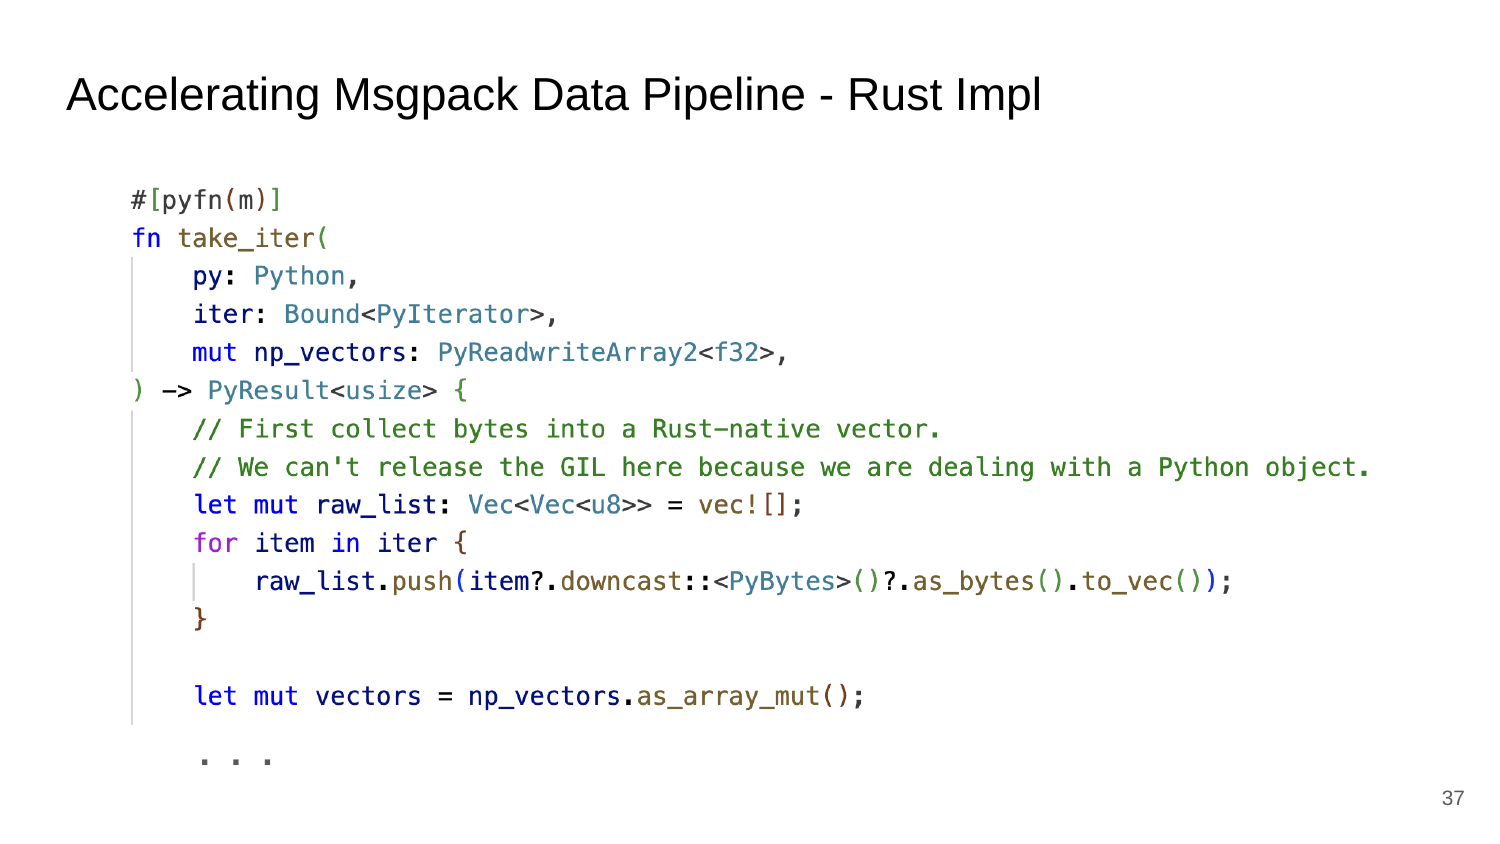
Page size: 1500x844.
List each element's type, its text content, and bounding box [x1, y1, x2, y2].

slide_number ‹#› [1389, 764, 1480, 830]
picture [117, 181, 1383, 726]
title Accelerating Msgpack Data Pipeline - Rust Impl [51, 49, 1449, 144]
text_box . . . [184, 733, 462, 788]
